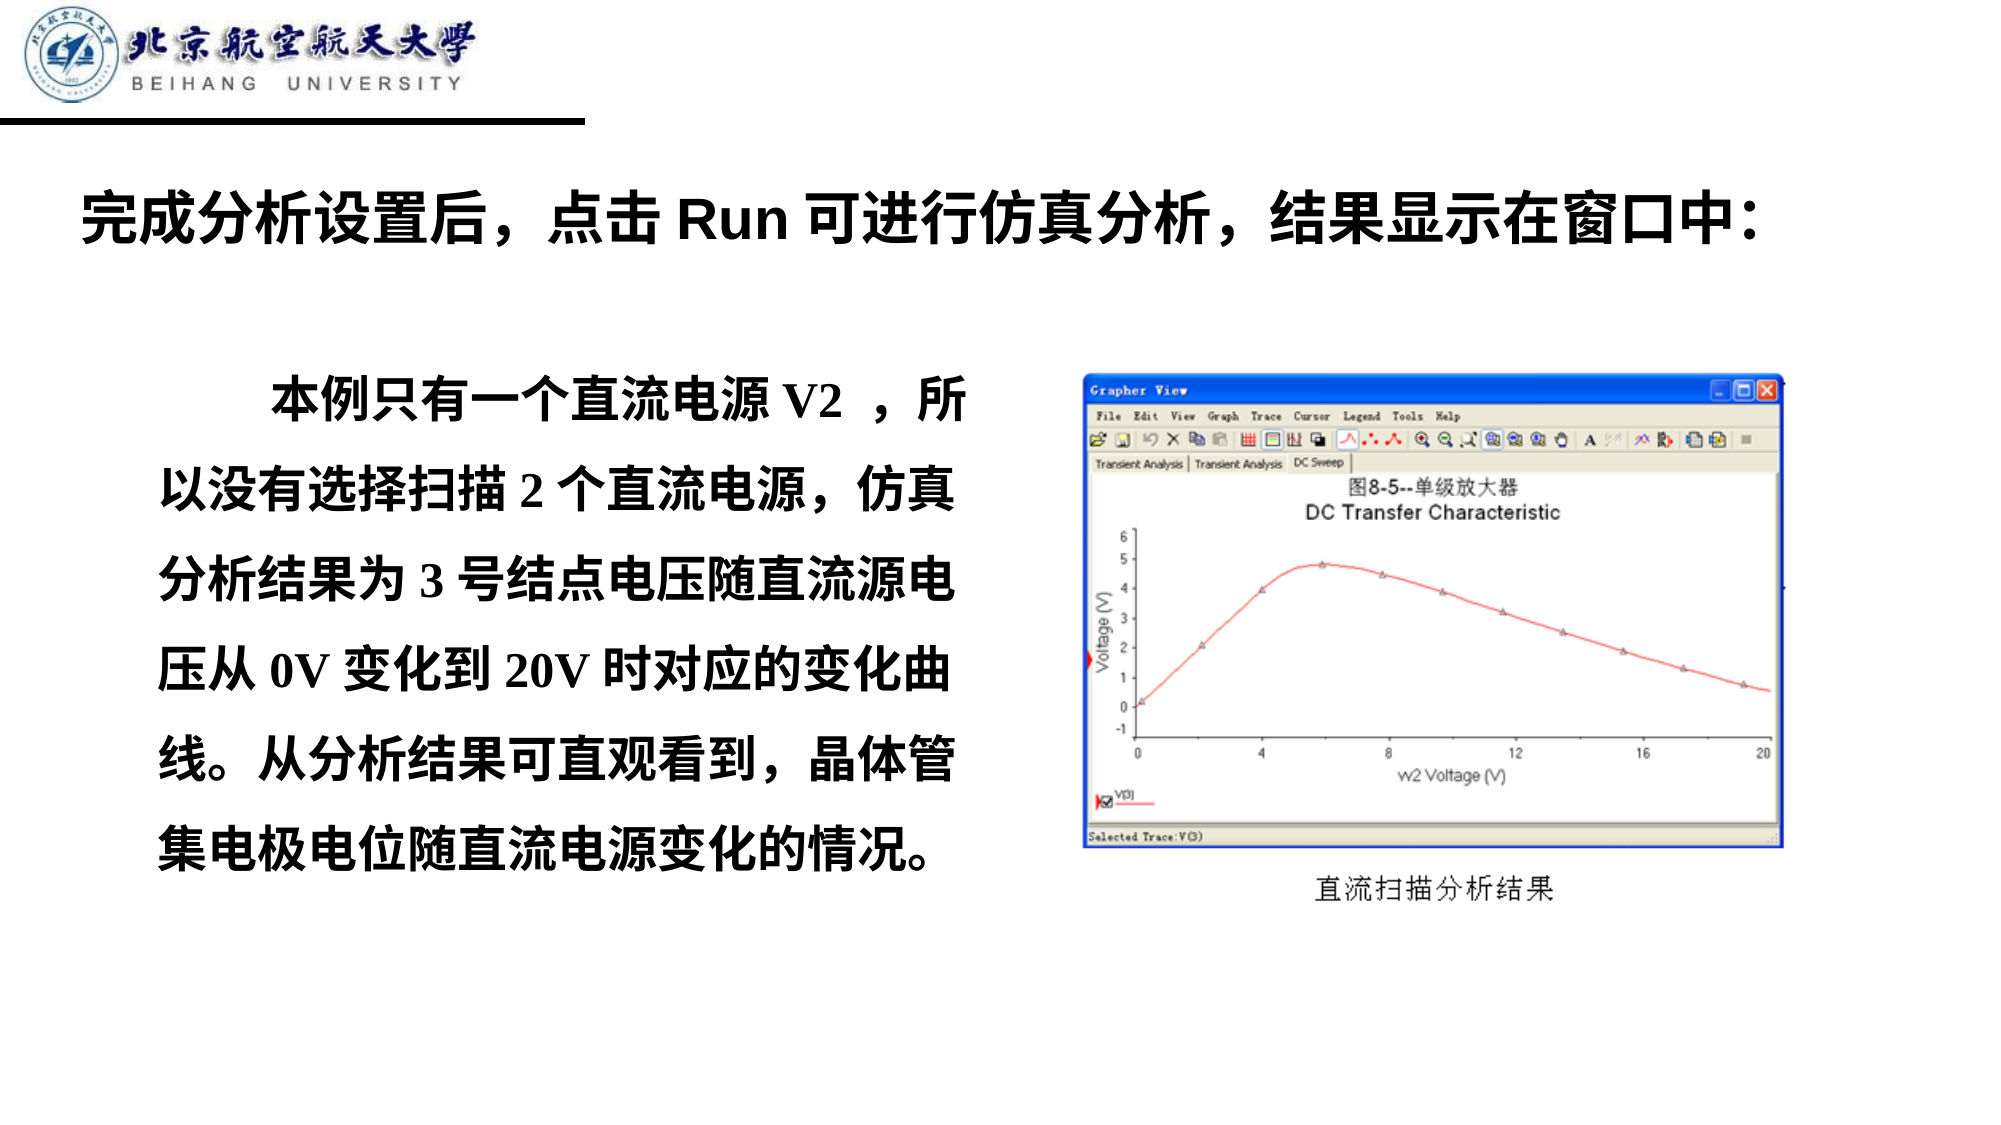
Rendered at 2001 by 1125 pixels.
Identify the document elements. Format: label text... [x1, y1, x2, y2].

picture [1067, 359, 1800, 909]
picture [21, 0, 481, 103]
text_box 完成分析设置后，点击Run可进行仿真分析，结果显示在窗口中： [21, 138, 1884, 259]
text_box 本例只有一个直流电源V2 ，所以没有选择扫描2个直流电源，仿真分析结果为3号结点电压随直流源电压从0V变化到20V时对应的变化曲线。从分析结果可直观看到，晶体管集电极电位随直流电源变化的情况。 [142, 330, 986, 886]
